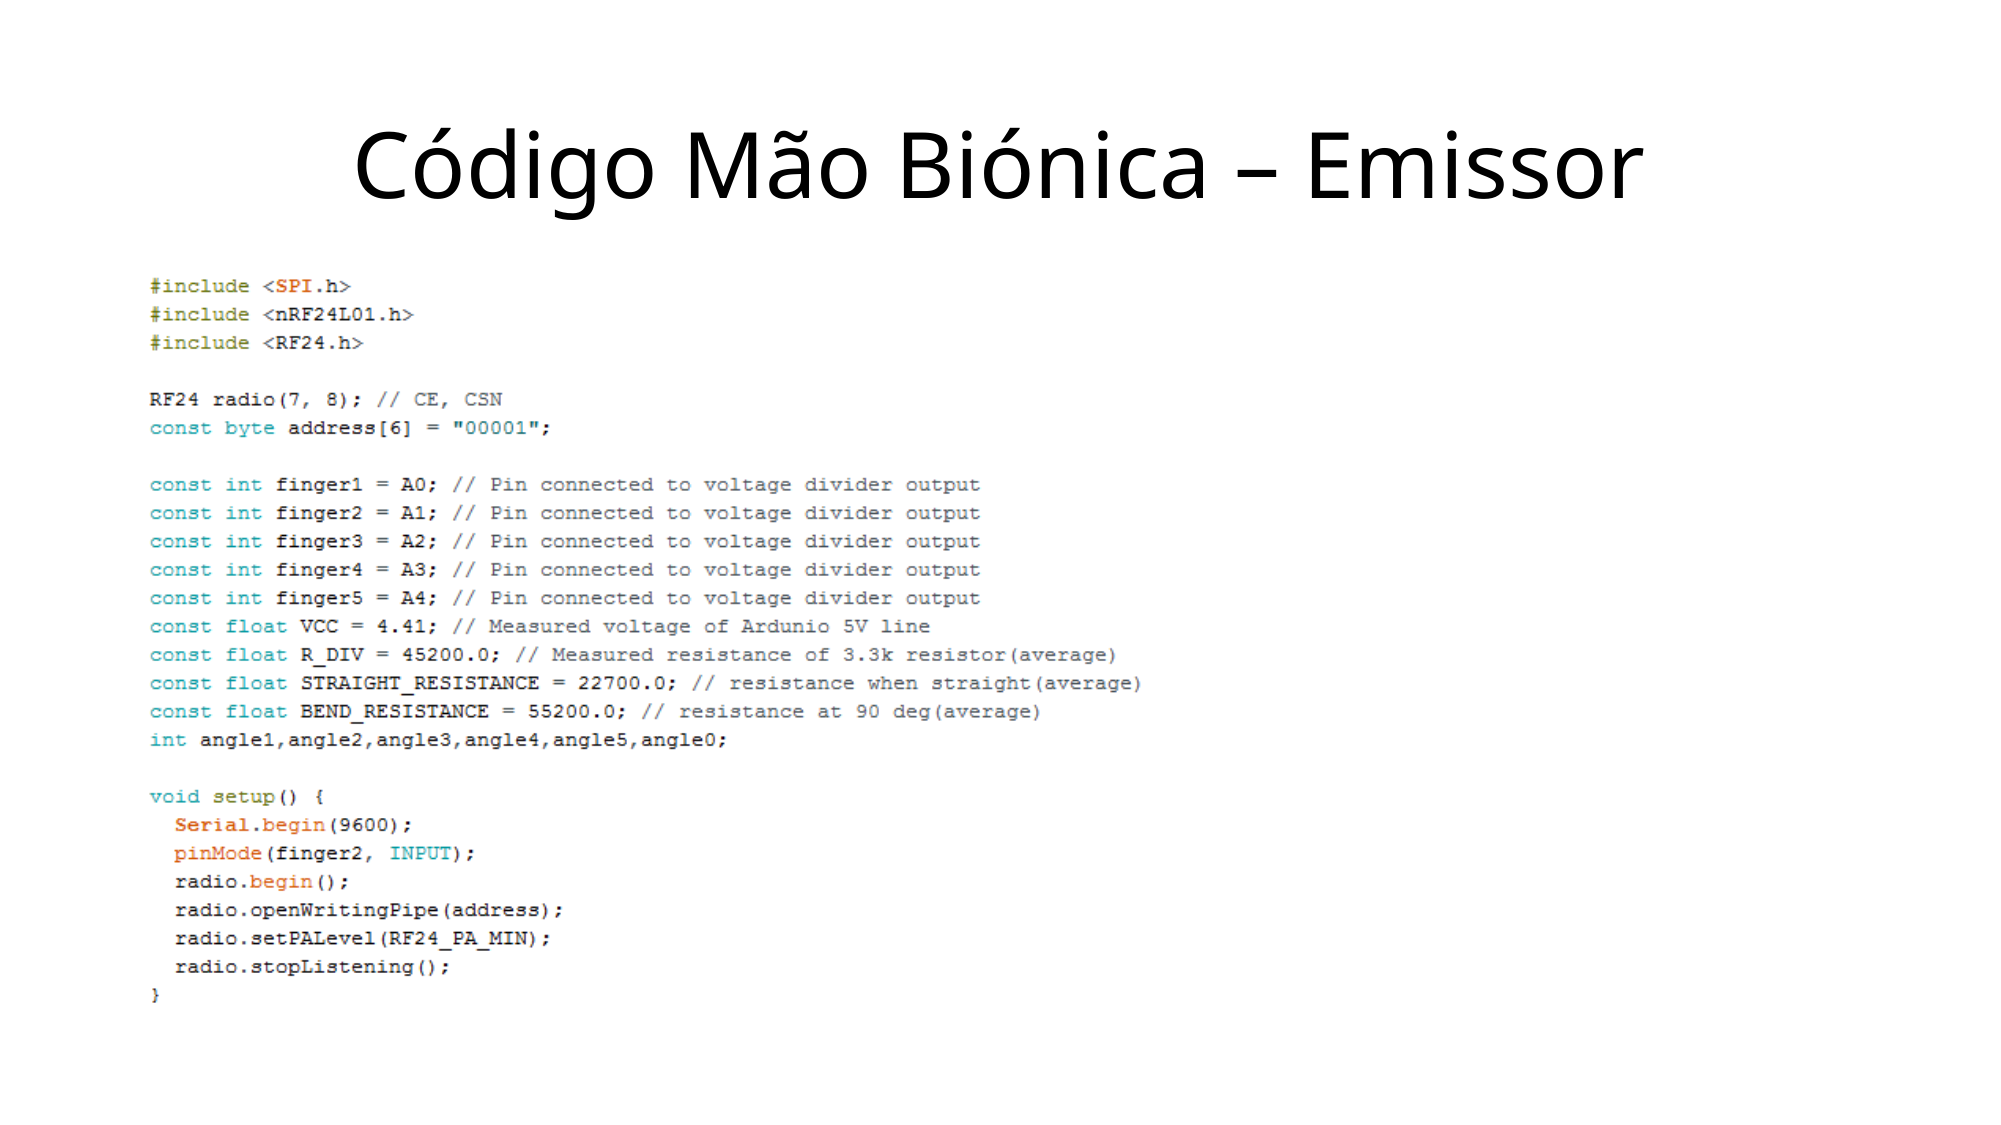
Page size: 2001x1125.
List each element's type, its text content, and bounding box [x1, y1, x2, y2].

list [137, 277, 1342, 1012]
title Código Mão Biónica – Emissor [137, 59, 1863, 278]
